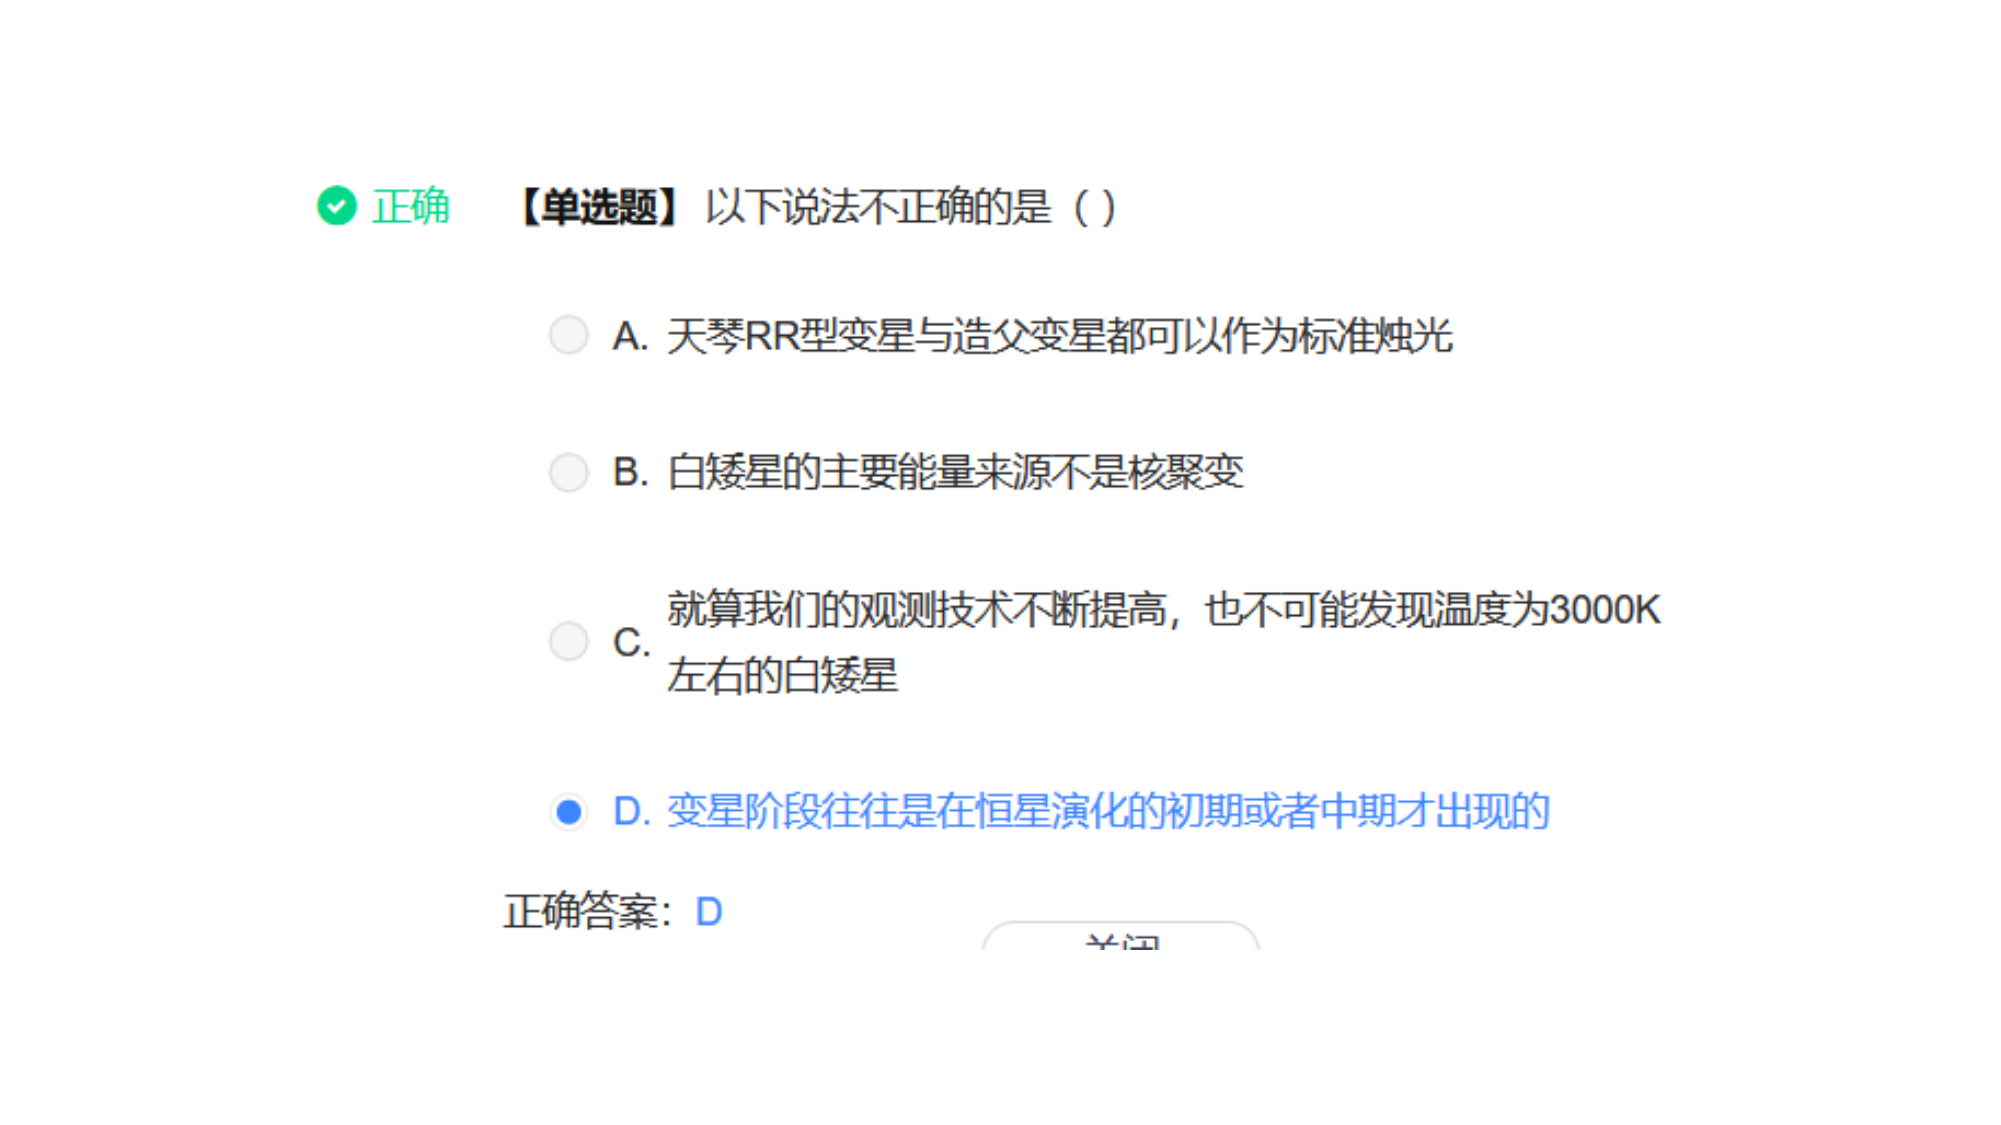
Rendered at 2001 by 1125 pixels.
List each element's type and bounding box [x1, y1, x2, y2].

picture [299, 175, 1701, 950]
